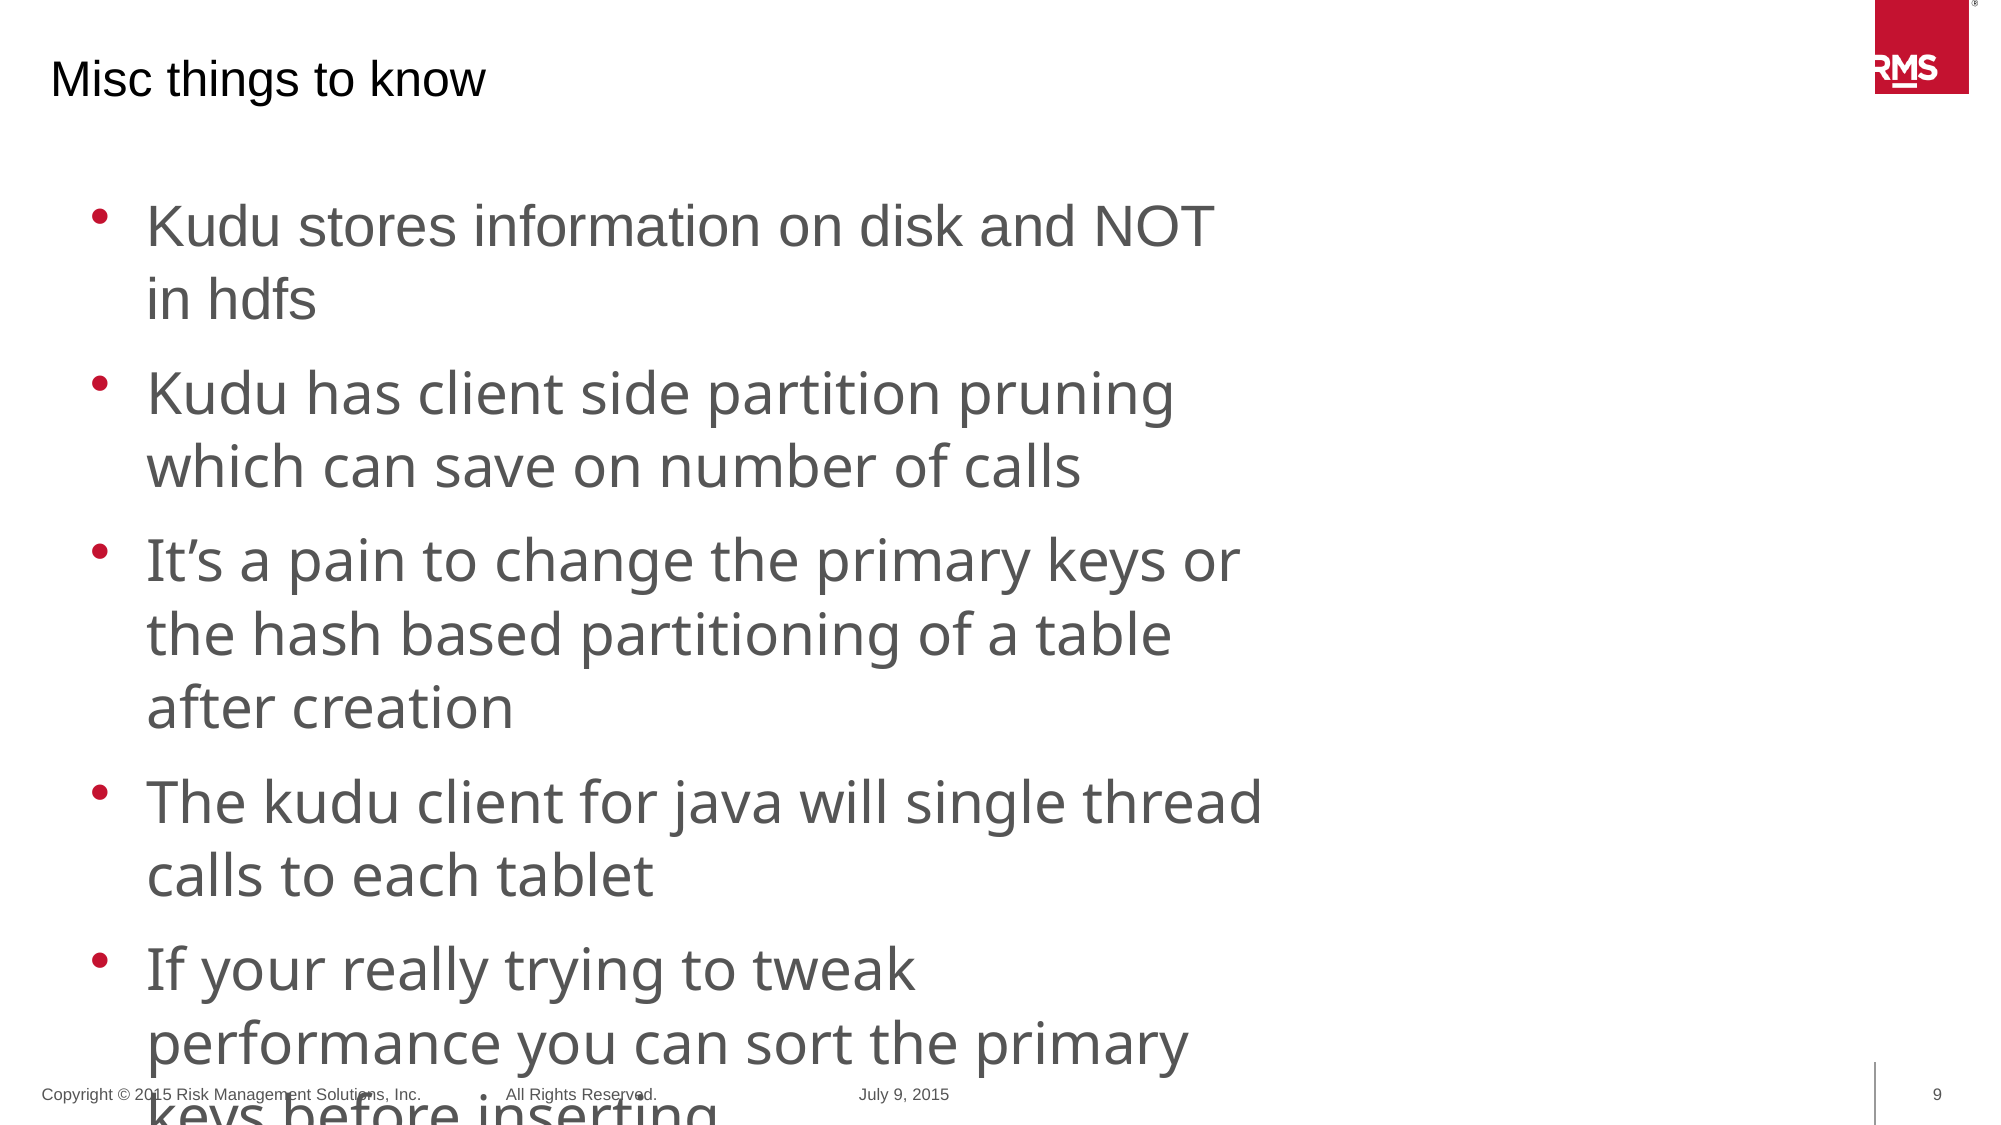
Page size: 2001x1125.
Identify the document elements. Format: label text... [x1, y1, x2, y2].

text_box Kudu stores information on disk and NOT in hdfs Kudu has client side partition pruning which can save on number of calls It’s a pain to change the primary keys or the hash based partitioning of a table after creation The kudu client for java will single thread calls to each tablet If your really trying to tweak performance you can sort the primary keys before inserting [70, 164, 924, 1050]
picture [1875, 0, 1978, 94]
text_box [924, 164, 1741, 1050]
text_box Misc things to know [29, 23, 1637, 109]
